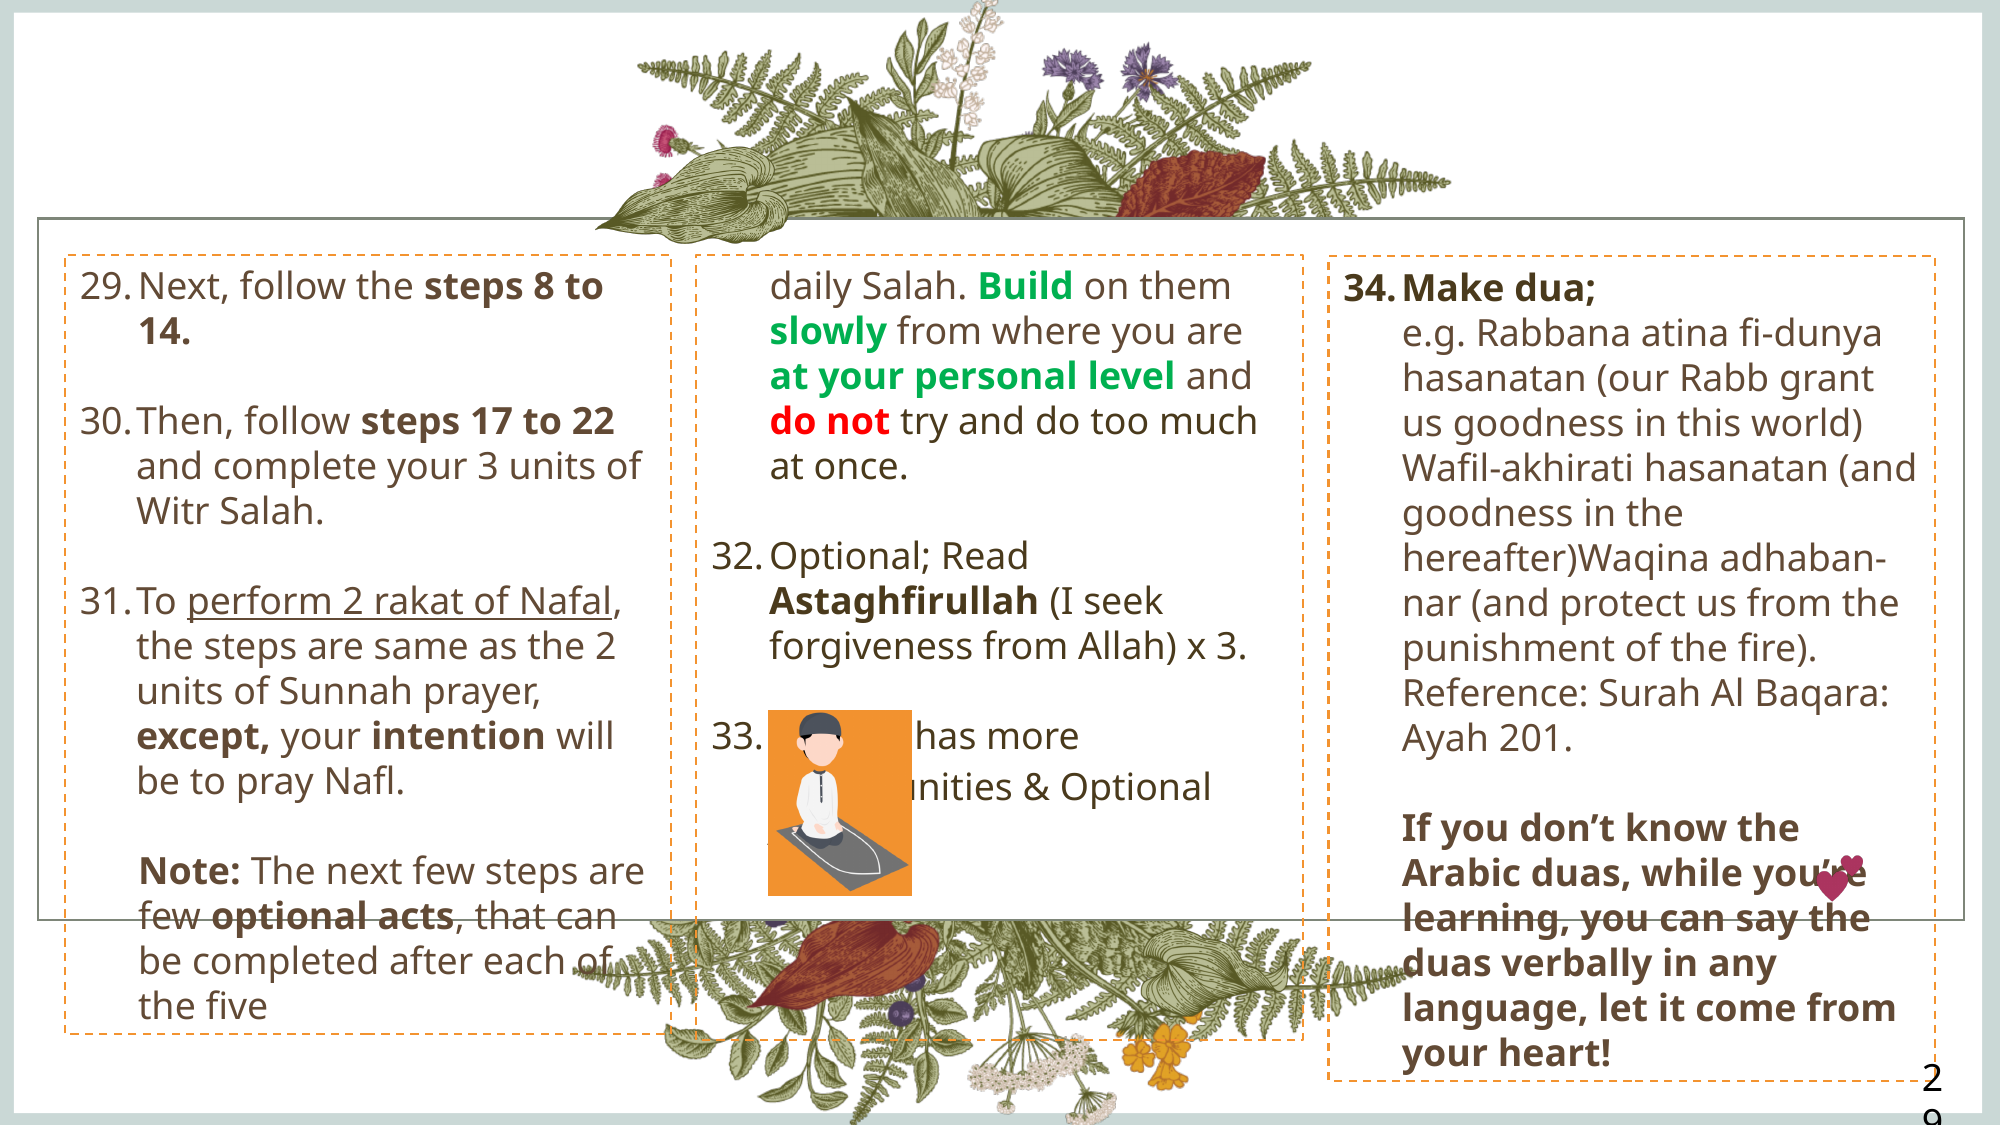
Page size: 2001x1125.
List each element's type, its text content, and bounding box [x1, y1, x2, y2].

text_box [1109, 1014, 1223, 1098]
text_box Next, follow the steps 8 to 14. Then, follow steps 17 to 22 and complete your 3 units of Witr Salah. To perform 2 rakat of Nafal, the steps are same as the 2 units of Sunnah prayer, except, your intention will be to pray Nafl. Note: The next few steps are few optional acts, that can be completed after each of the five [65, 254, 671, 1035]
text_box Make dua; e.g. Rabbana atina fi-dunya hasanatan (our Rabb grant us goodness in this world) Wafil-akhirati hasanatan (and goodness in the hereafter)Waqina adhaban-nar (and protect us from the punishment of the fire). Reference: Surah Al Baqara: Ayah 201. If you don’t know the Arabic duas, while you’re learning, you can say the duas verbally in any language, let it come from your heart! [1328, 256, 1935, 1081]
picture [1811, 850, 1868, 907]
text_box 29 [1907, 1046, 1977, 1125]
picture [768, 710, 912, 896]
picture [567, 921, 1434, 1125]
picture [593, 0, 1491, 245]
text_box daily Salah. Build on them slowly from where you are at your personal level and do not try and do too much at once. Optional; Read Astaghfirullah (I seek forgiveness from Allah) x 3. Slide 31 has more Opportunities & Optional Acts. [696, 254, 1303, 1041]
